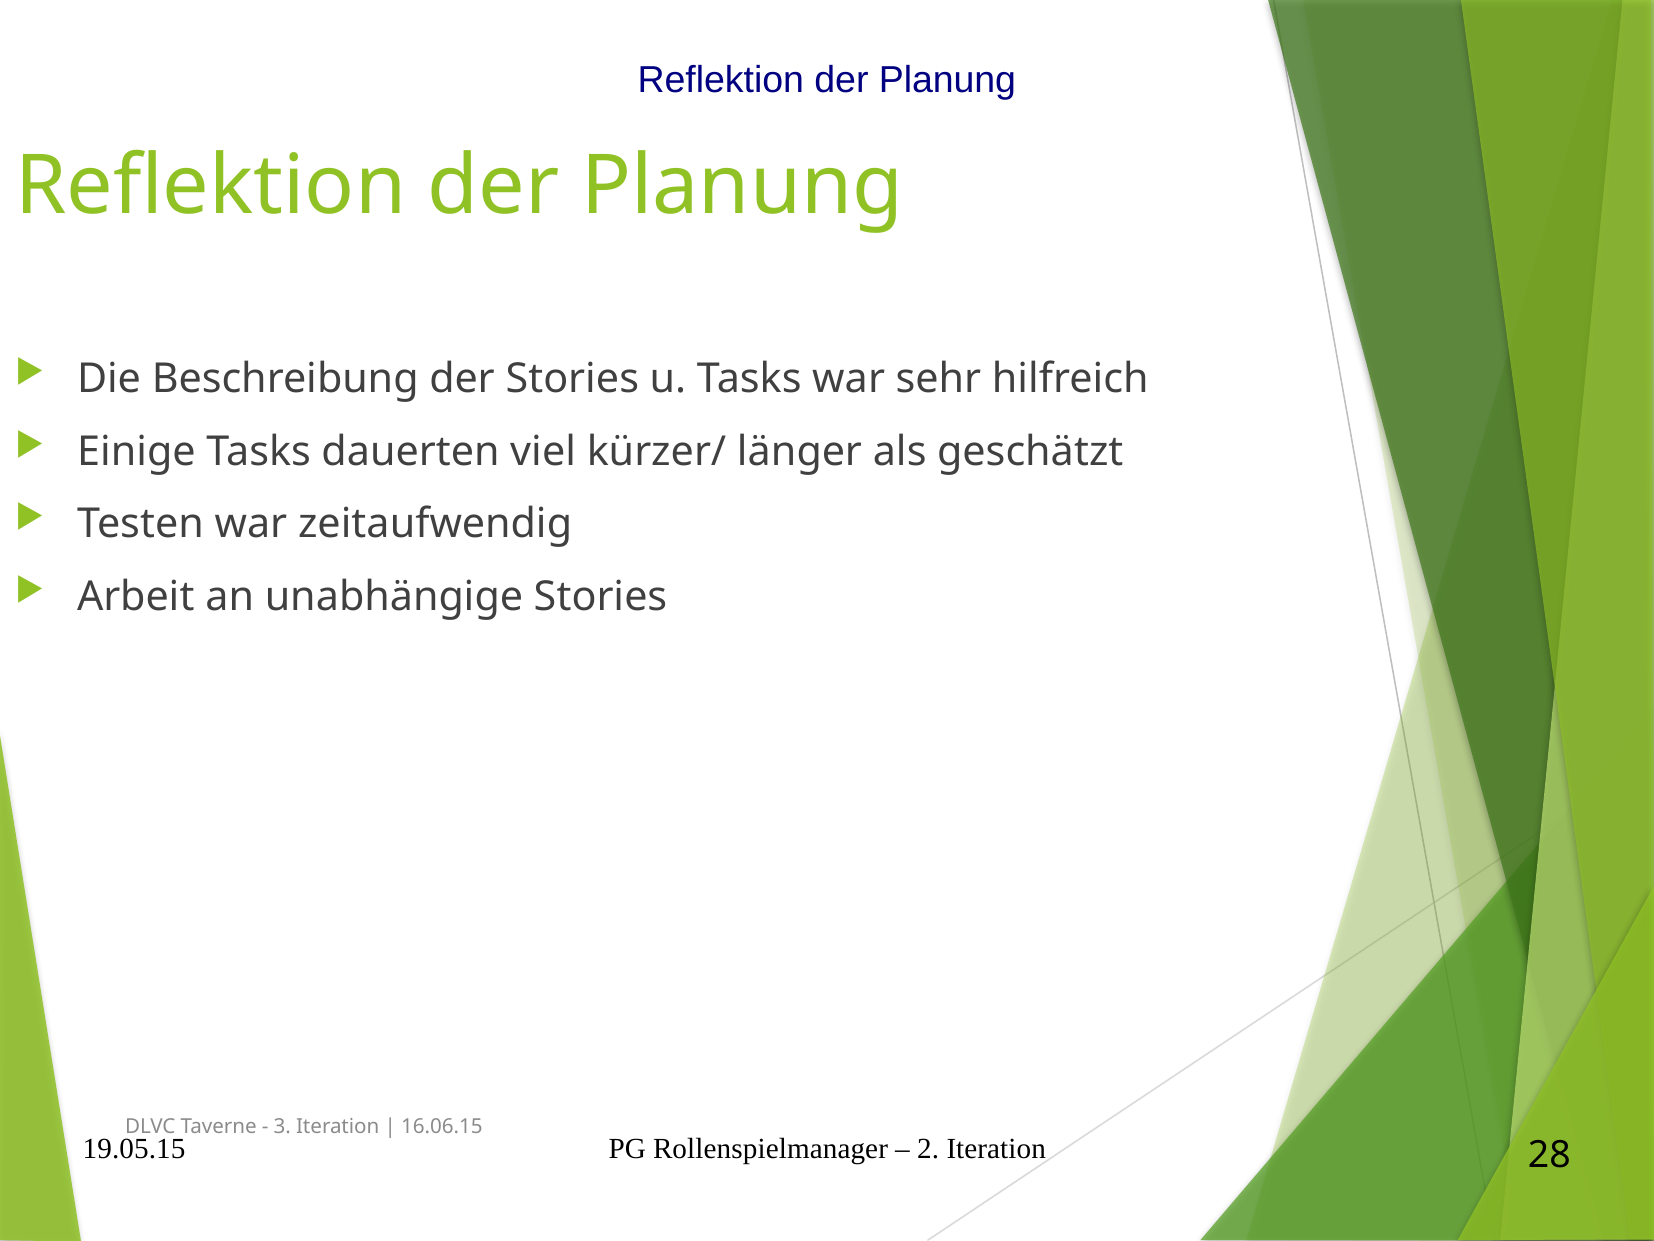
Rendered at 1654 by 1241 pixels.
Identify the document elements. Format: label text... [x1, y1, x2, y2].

title Reflektion der Planung [0, 123, 1489, 331]
footer DLVC Taverne - 3. Iteration | 16.06.15 [110, 1092, 947, 1159]
list Die Beschreibung der Stories u. Tasks war sehr hilfreich Einige Tasks dauerten viel kürzer/ länger als geschätzt Testen war zeitaufwendig Arbeit an unabhängige Stories [0, 343, 1455, 1063]
text_box Reflektion der Planung [622, 47, 1031, 107]
text_box 28 [1185, 1129, 1571, 1216]
text_box PG Rollenspielmanager – 2. Iteration [565, 1129, 1090, 1216]
text_box 19.05.15 [82, 1129, 468, 1216]
